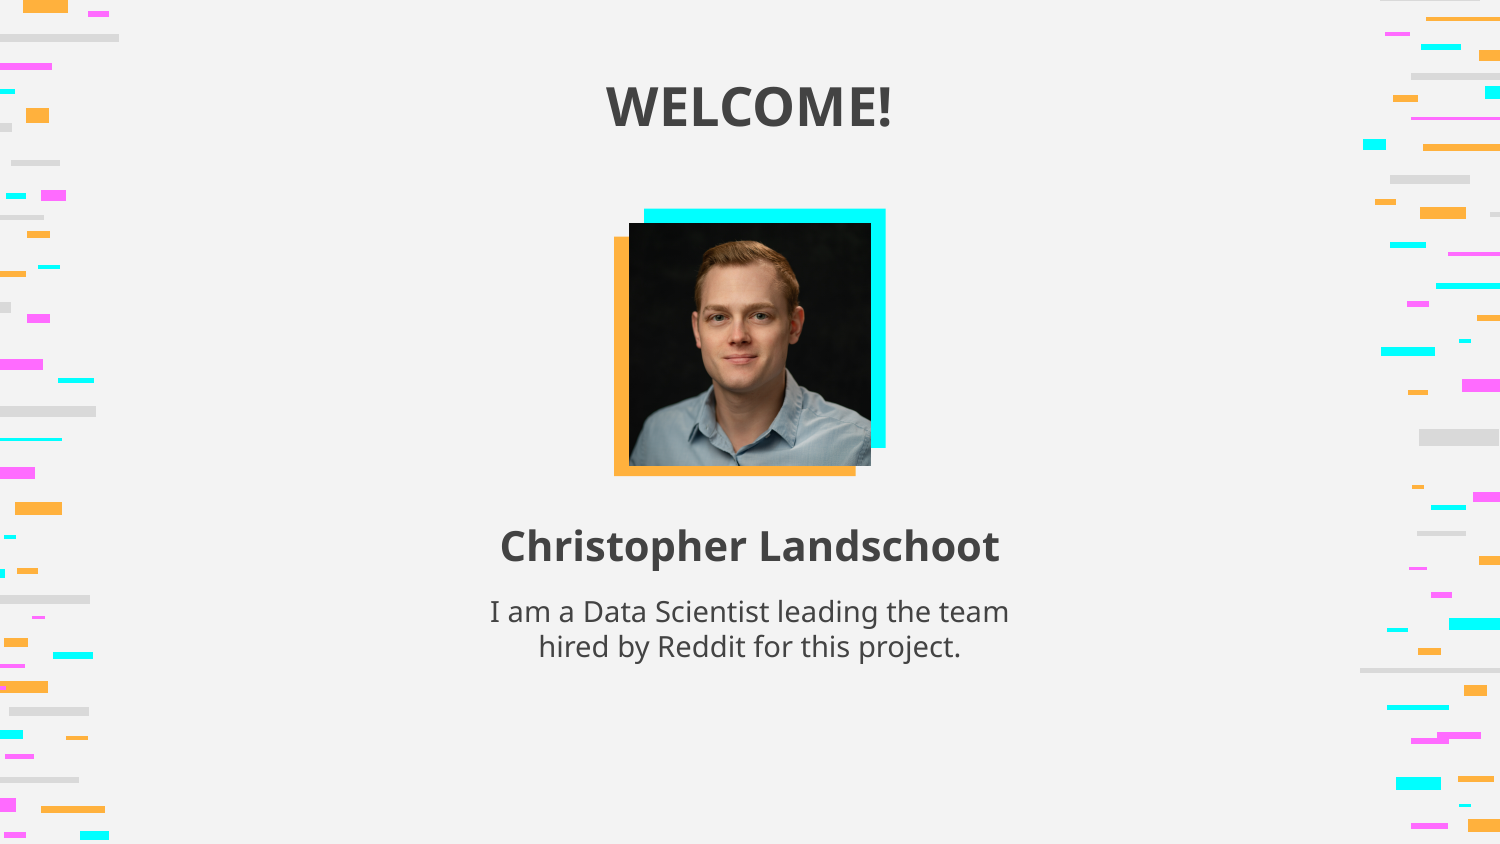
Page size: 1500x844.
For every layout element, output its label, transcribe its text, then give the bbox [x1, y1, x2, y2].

subtitle I am a Data Scientist leading the team hired by Reddit for this project. [462, 577, 1038, 693]
title WELCOME! [159, 56, 1341, 153]
title Christopher Landschoot [462, 503, 1038, 570]
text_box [613, 208, 887, 477]
